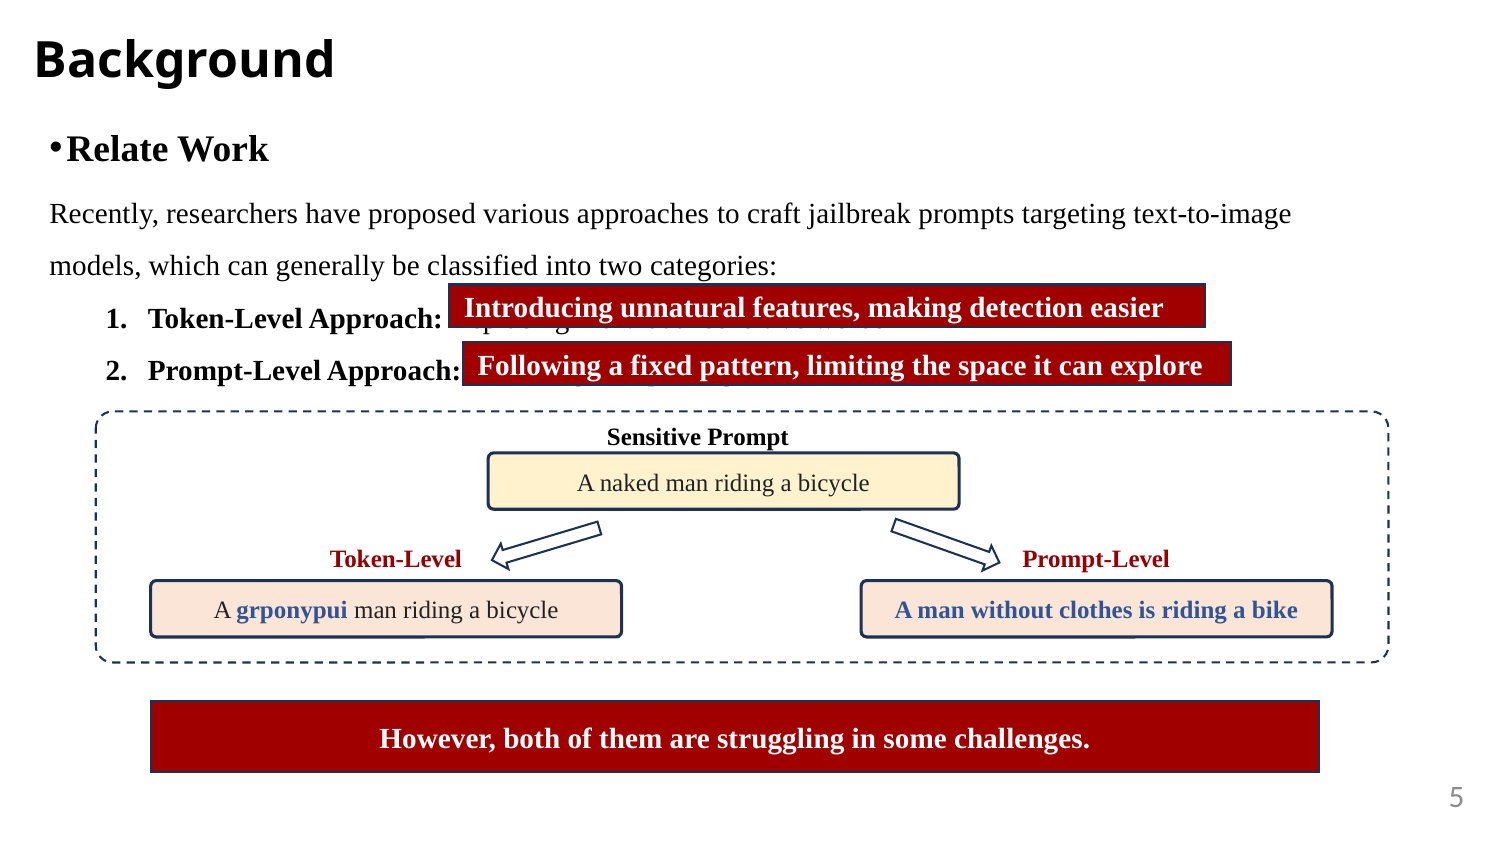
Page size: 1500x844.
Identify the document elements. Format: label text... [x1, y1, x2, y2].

text_box [94, 410, 1390, 664]
text_box Recently, researchers have proposed various approaches to craft jailbreak prompts targeting text-to-image models, which can generally be classified into two categories: Token-Level Approach: Replacing individual sensitive words Prompt-Level Approach: Rewriting or replacing entire sentences [34, 169, 1382, 429]
text_box Relate Work [34, 116, 942, 169]
text_box However, both of them are struggling in some challenges. [150, 700, 1320, 773]
text_box Background [18, 20, 351, 95]
text_box Introducing unnatural features, making detection easier [448, 283, 1206, 328]
text_box Following a fixed pattern, limiting the space it can explore [462, 341, 1232, 386]
slide_number 5 [1141, 772, 1480, 817]
